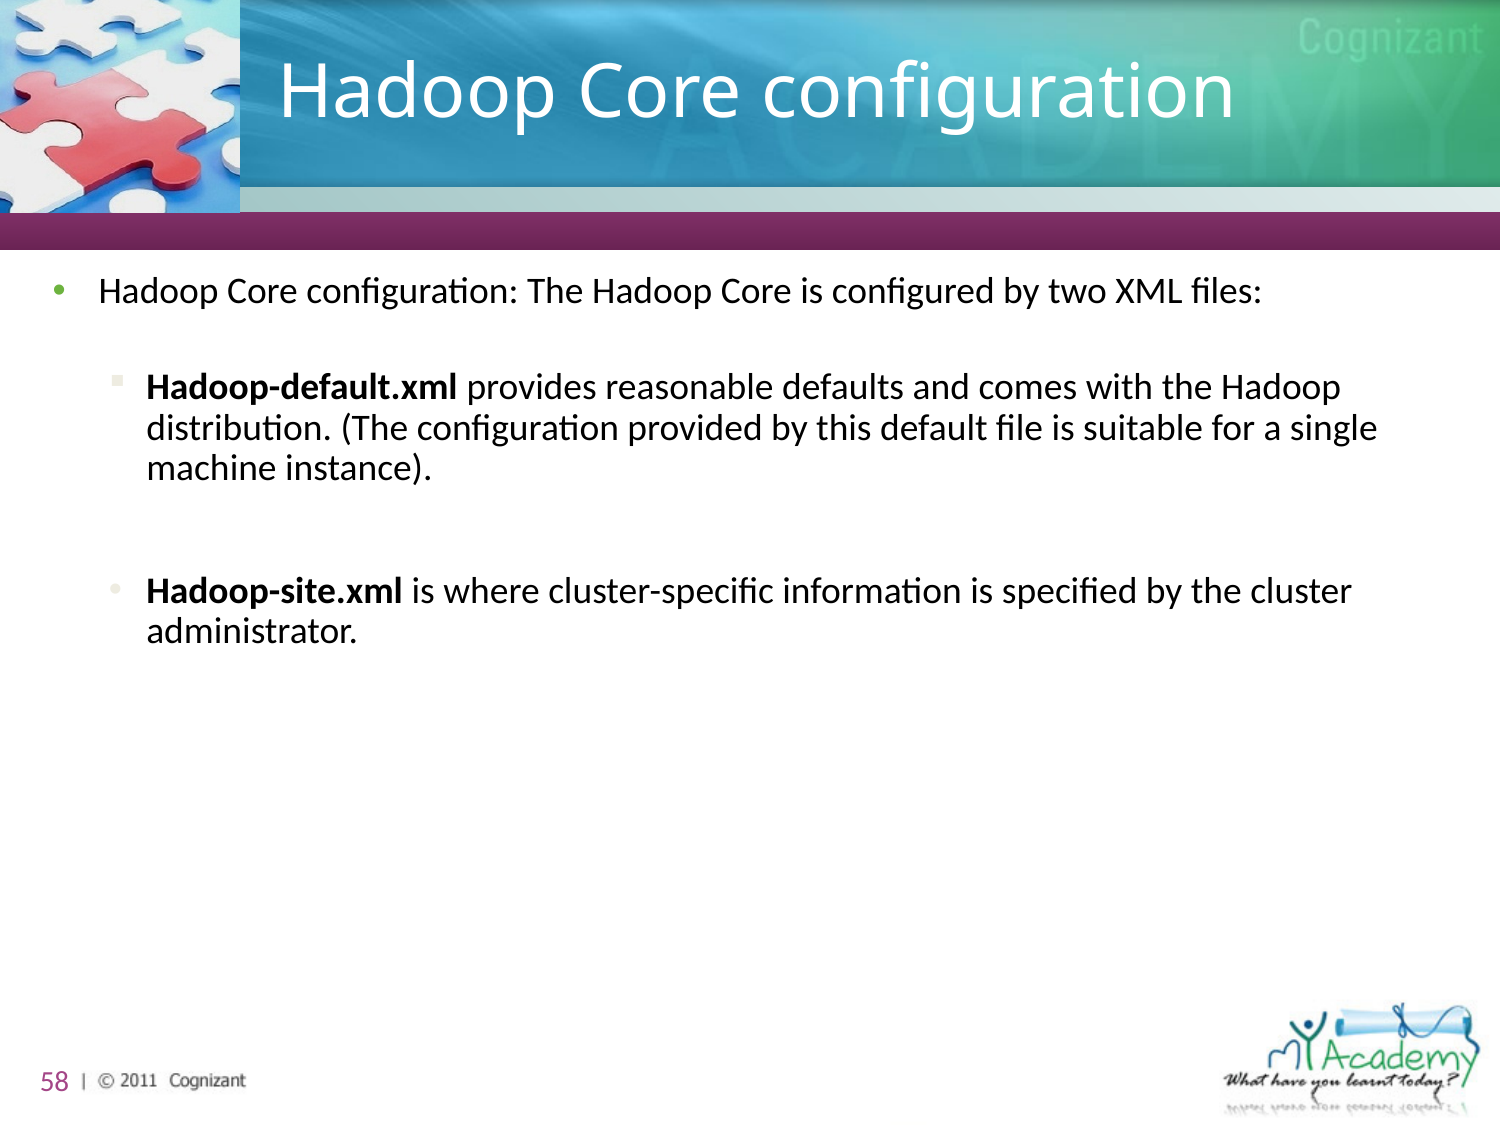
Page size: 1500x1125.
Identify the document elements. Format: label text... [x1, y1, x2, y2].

list Hadoop Core configuration: The Hadoop Core is configured by two XML files: Hadoop-default.xml provides reasonable defaults and comes with the Hadoop distribution. (The configuration provided by this default file is suitable for a single machine instance). Hadoop-site.xml is where cluster-specific information is specified by the cluster administrator. [37, 263, 1463, 1076]
slide_number 58 [24, 1054, 100, 1100]
picture [0, 250, 1500, 1125]
title Hadoop Core configuration [262, 0, 1500, 175]
picture [0, 0, 1500, 213]
